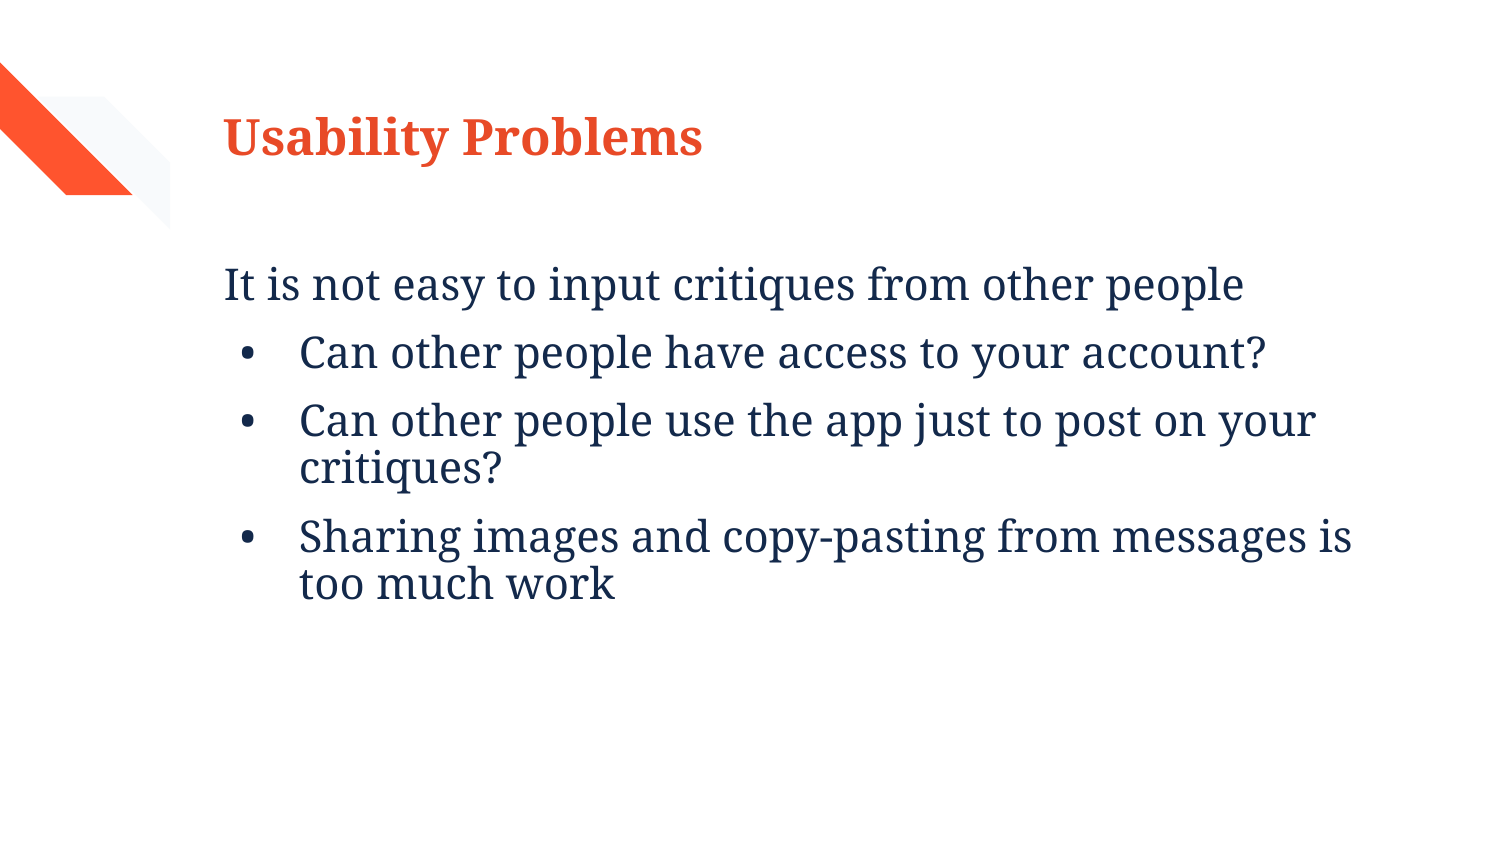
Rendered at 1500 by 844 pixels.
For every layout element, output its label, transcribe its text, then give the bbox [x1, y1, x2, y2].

title Usability Problems [212, 64, 1368, 215]
list It is not easy to input critiques from other people Can other people have access to your account? Can other people use the app just to post on your critiques? Sharing images and copy-pasting from messages is too much work [212, 257, 1368, 735]
